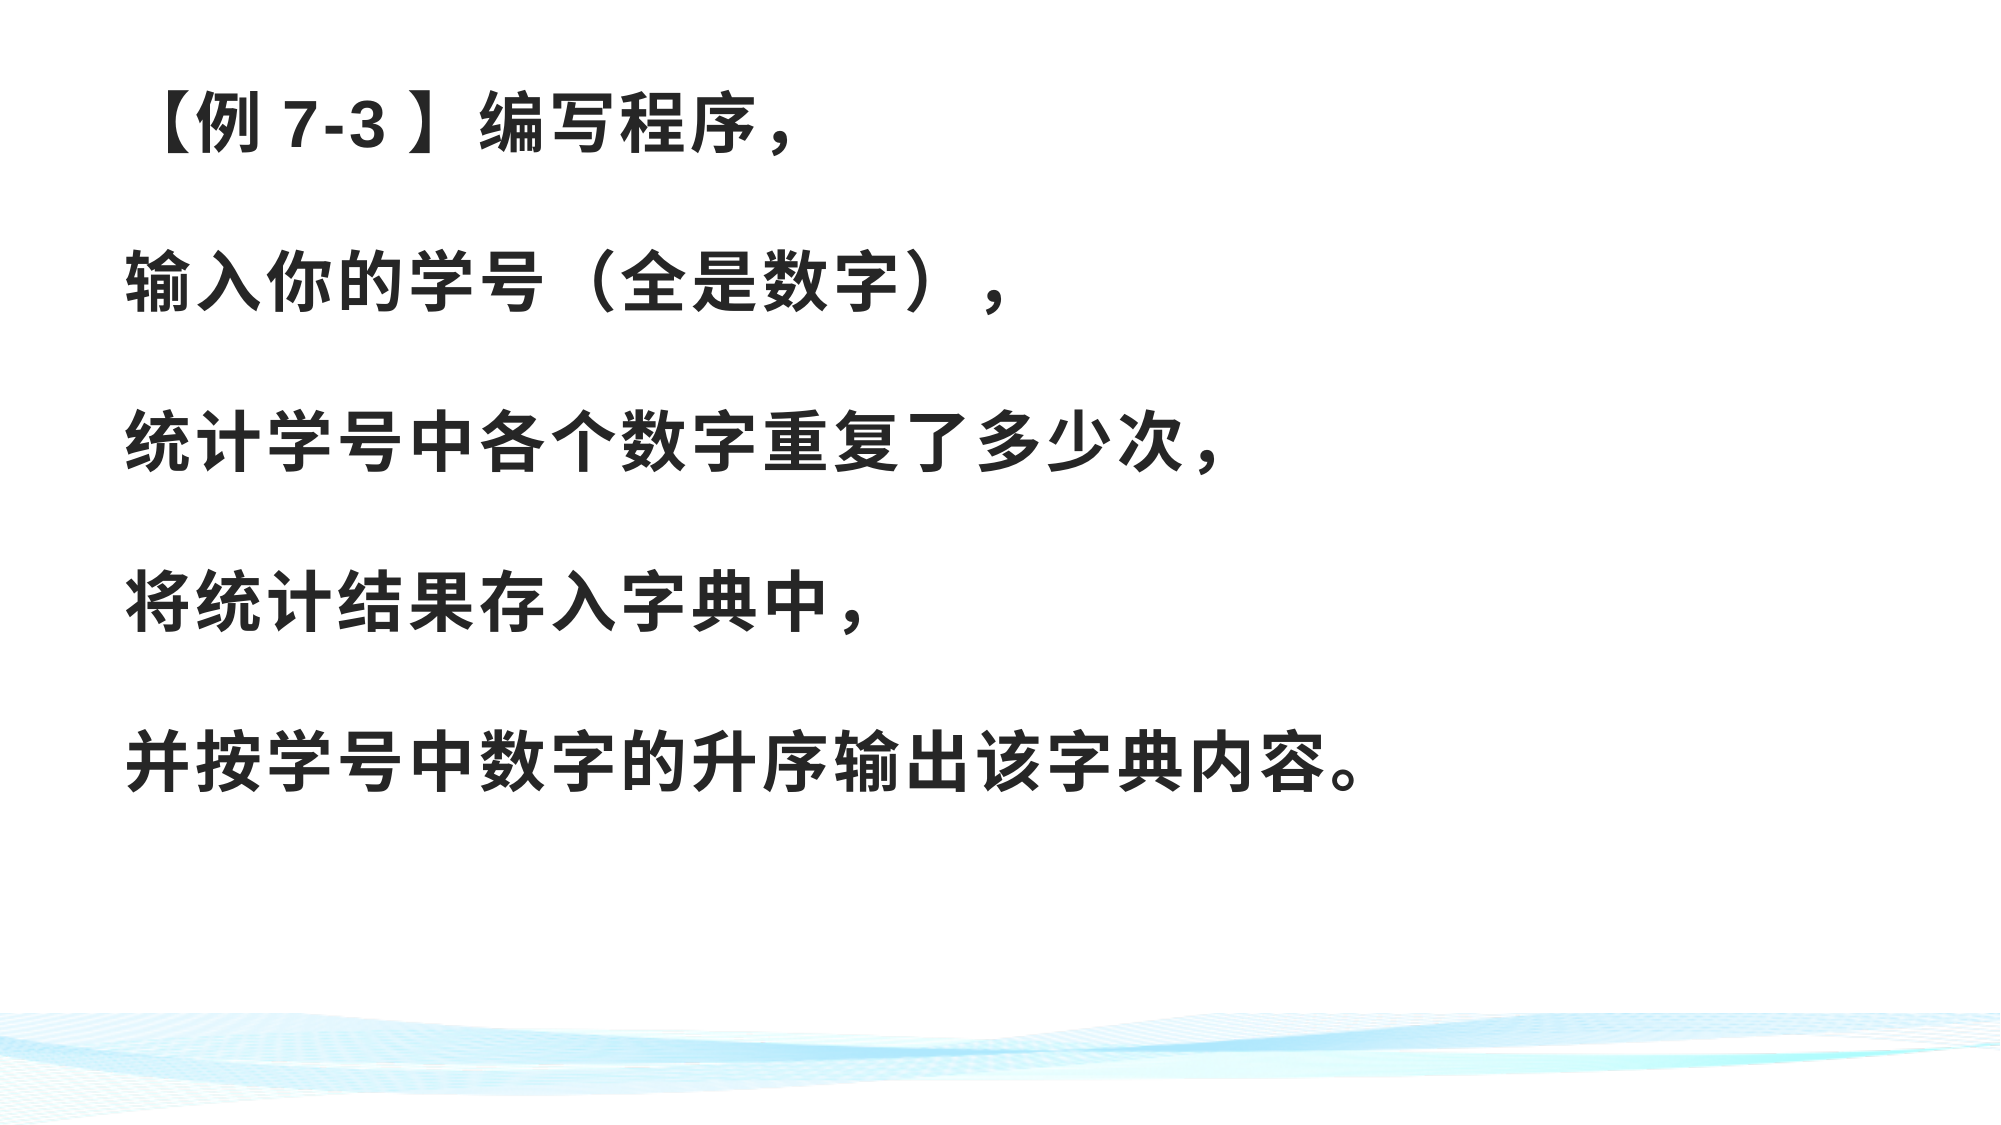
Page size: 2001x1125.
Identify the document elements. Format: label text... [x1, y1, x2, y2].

slide_number [1412, 1041, 1856, 1094]
picture [0, 1013, 2000, 1125]
title 【例7-3】编写程序， 输入你的学号（全是数字）， 统计学号中各个数字重复了多少次， 将统计结果存入字典中， 并按学号中数字的升序输出该字典内容。 [109, 72, 1891, 992]
